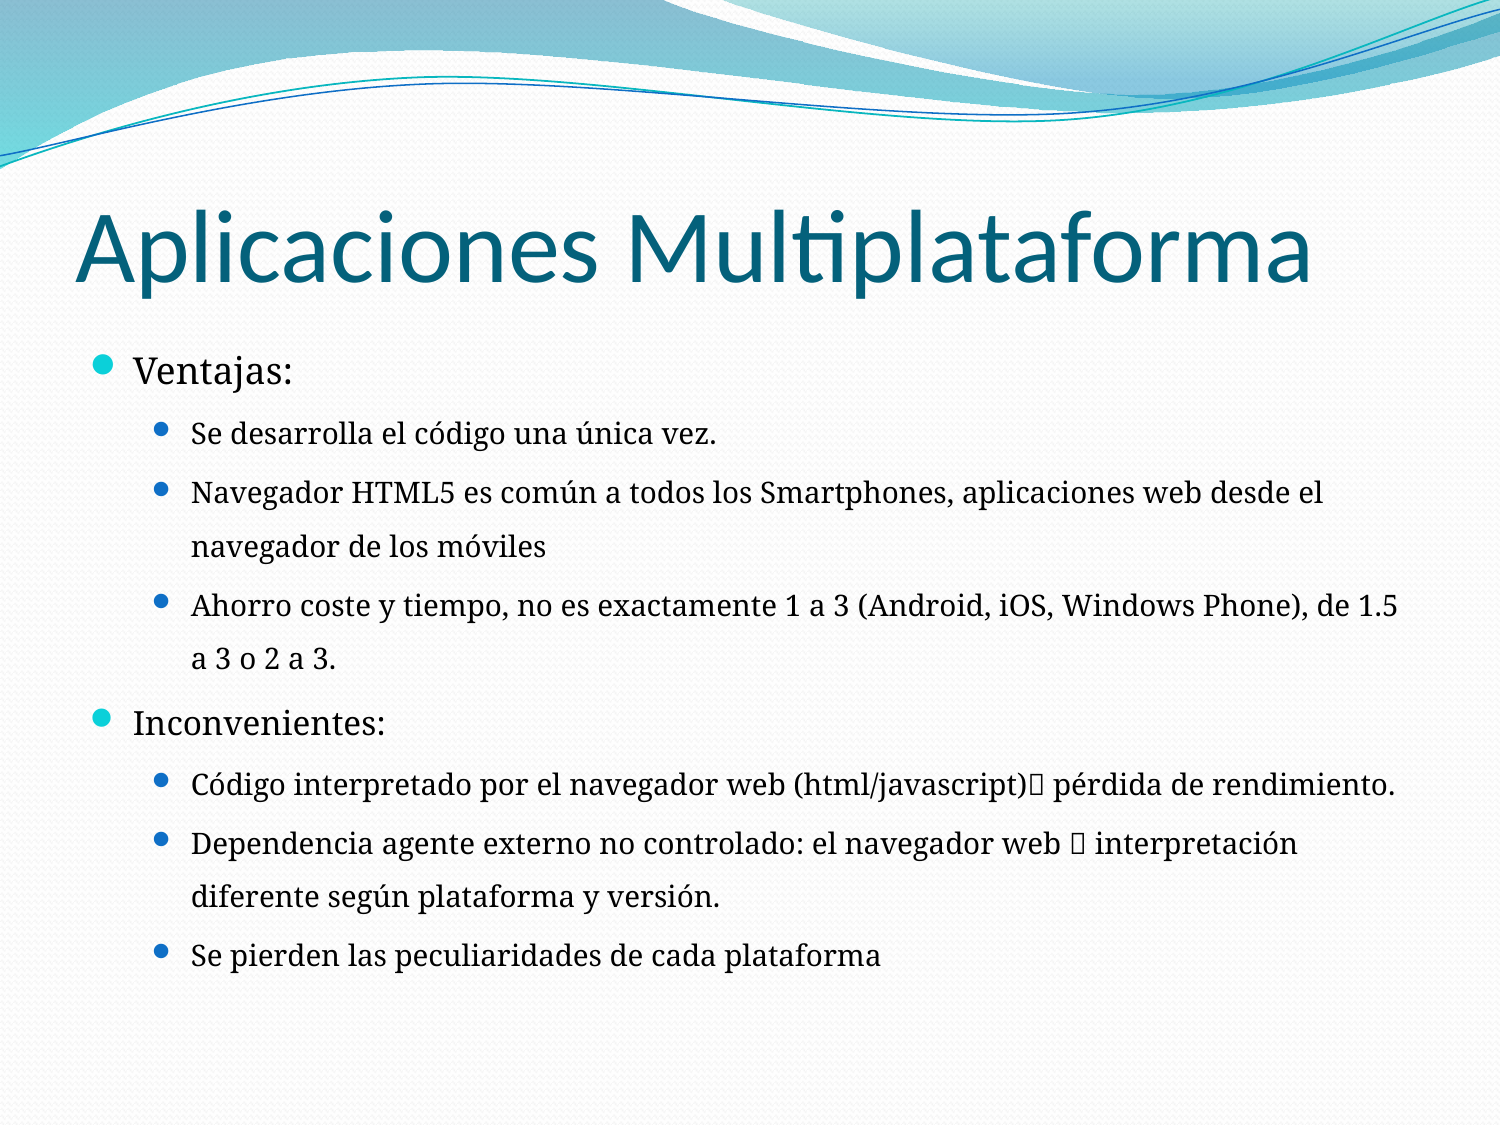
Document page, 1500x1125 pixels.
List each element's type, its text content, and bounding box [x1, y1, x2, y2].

list Ventajas: Se desarrolla el código una única vez. Navegador HTML5 es común a todos los Smartphones, aplicaciones web desde el navegador de los móviles Ahorro coste y tiempo, no es exactamente 1 a 3 (Android, iOS, Windows Phone), de 1.5 a 3 o 2 a 3. Inconvenientes: Código interpretado por el navegador web (html/javascript) pérdida de rendimiento. Dependencia agente externo no controlado: el navegador web  interpretación diferente según plataforma y versión. Se pierden las peculiaridades de cada plataforma [75, 317, 1425, 1024]
title Aplicaciones Multiplataforma [75, 115, 1425, 303]
